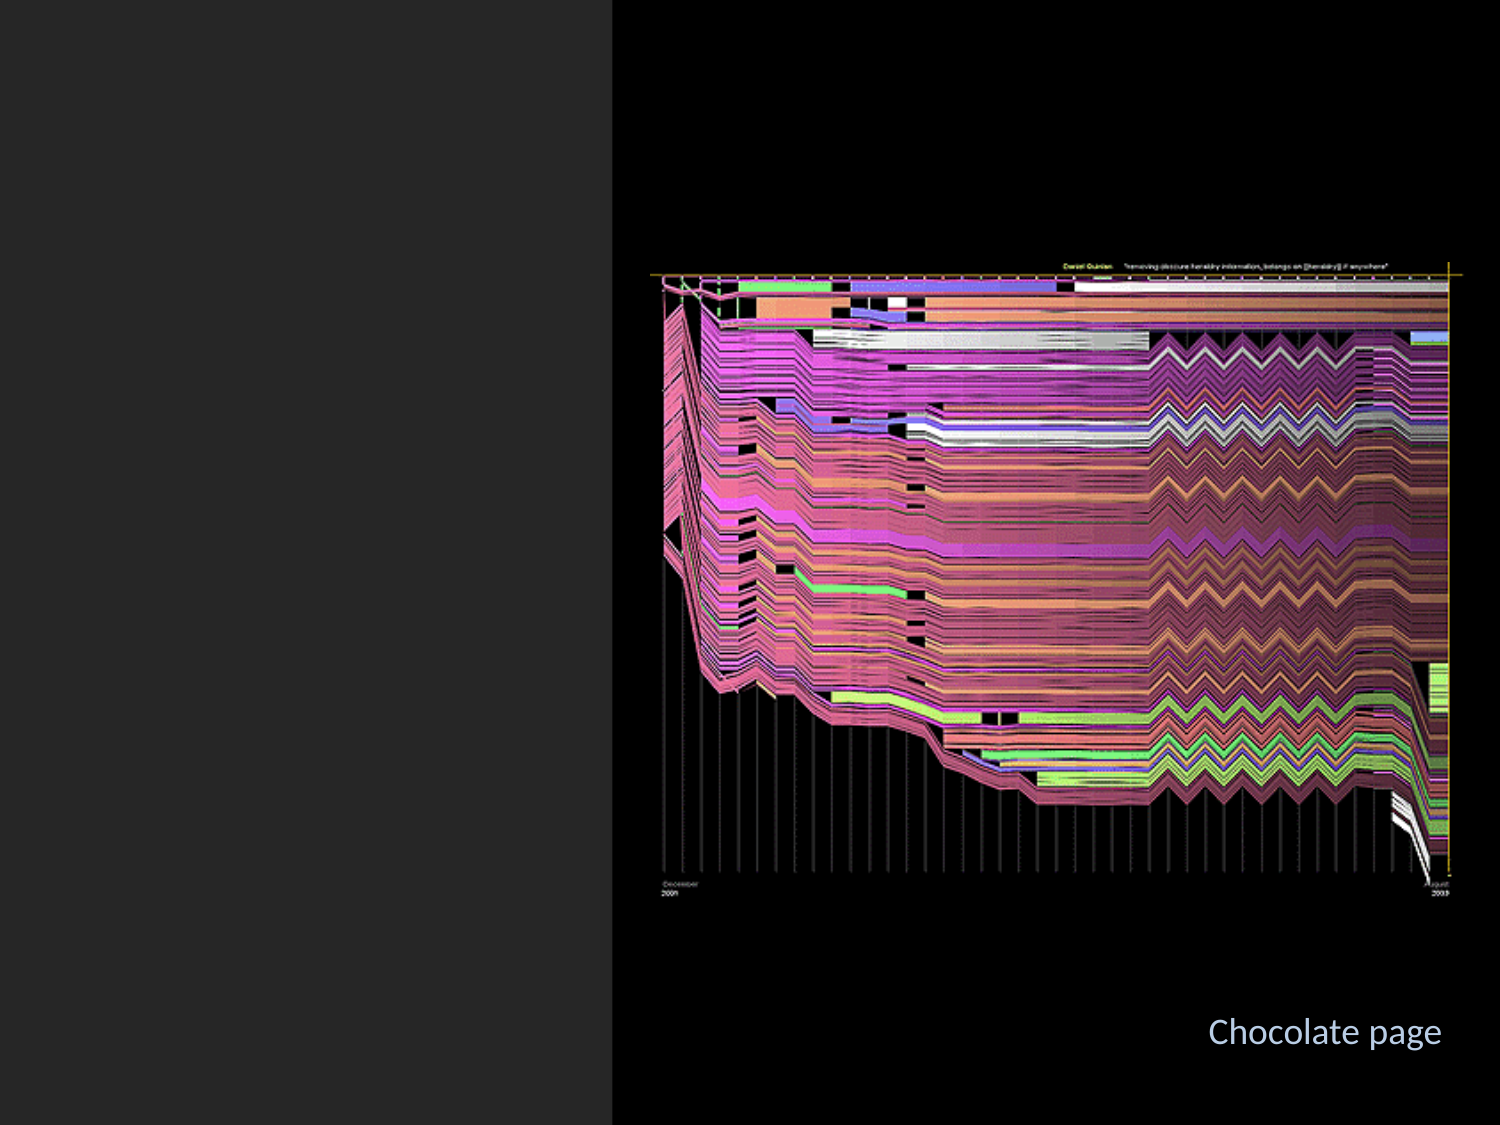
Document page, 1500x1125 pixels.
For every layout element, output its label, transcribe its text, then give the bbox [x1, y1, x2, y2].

picture [649, 262, 1466, 901]
text_box [610, 0, 1500, 1125]
text_box Chocolate page [1193, 999, 1458, 1060]
